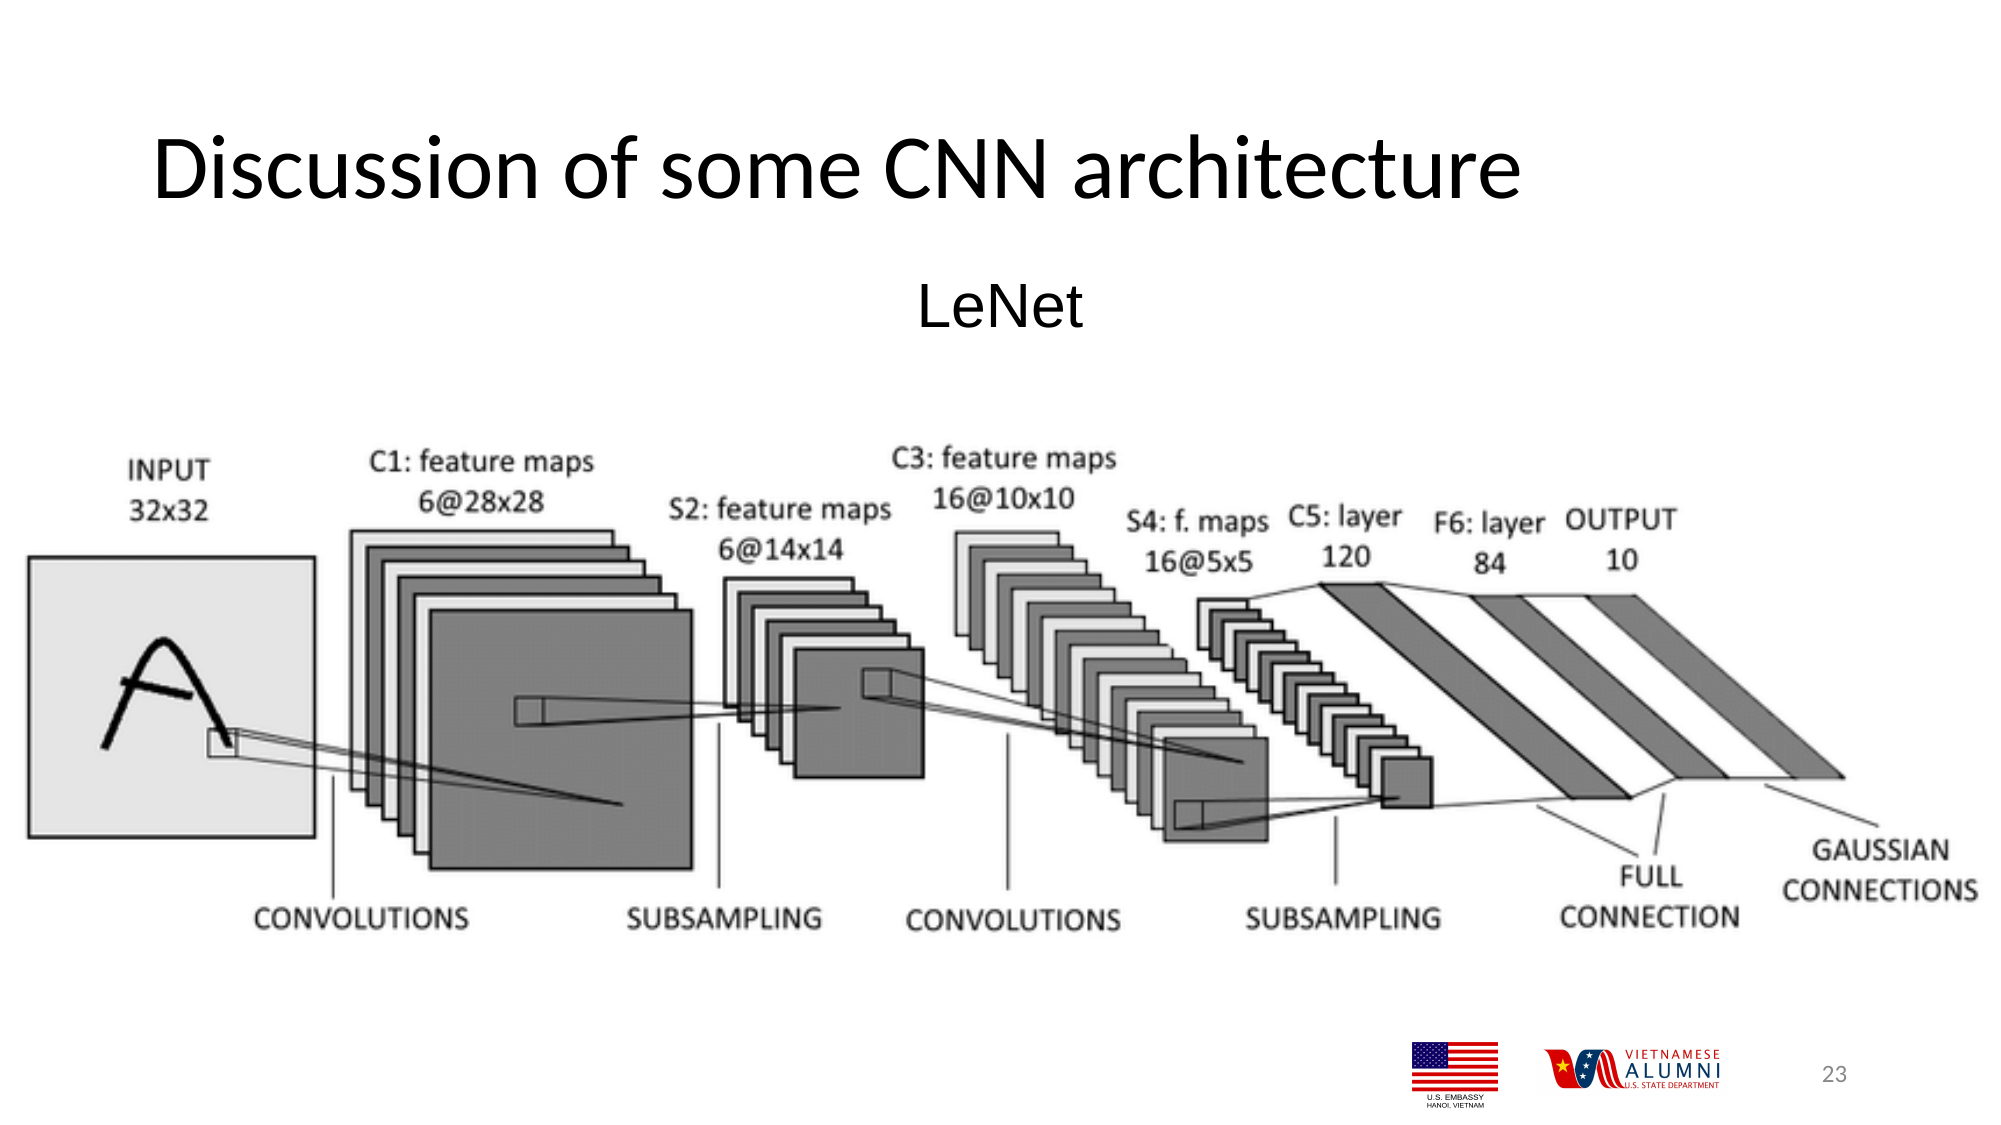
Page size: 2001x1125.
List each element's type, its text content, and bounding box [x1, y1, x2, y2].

picture [12, 421, 1988, 961]
slide_number 23 [1412, 1042, 1863, 1103]
picture [1412, 1103, 1498, 1113]
text_box LeNet [869, 249, 1131, 352]
title Discussion of some CNN architecture [137, 59, 1863, 278]
